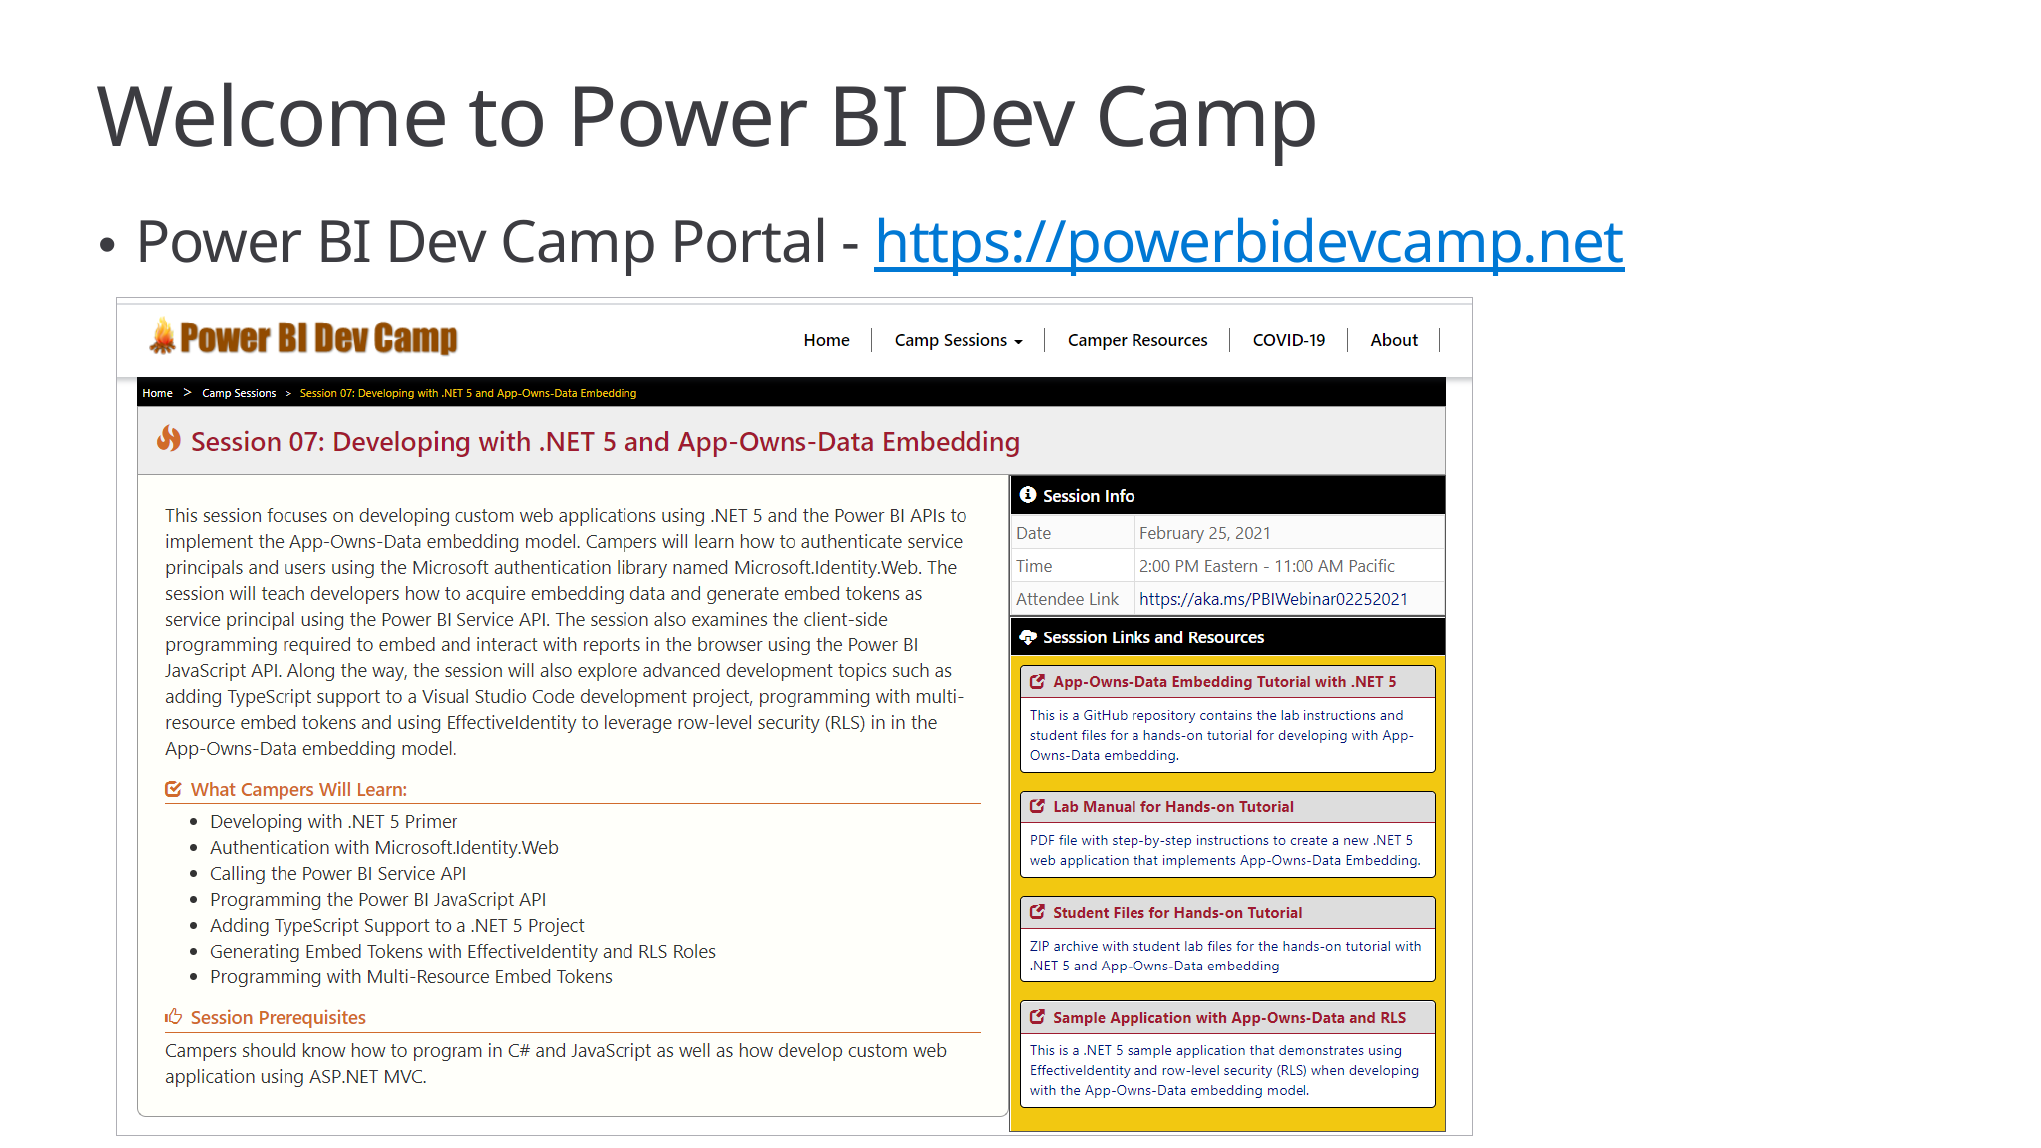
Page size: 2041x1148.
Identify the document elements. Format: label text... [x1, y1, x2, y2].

title Welcome to Power BI Dev Camp [96, 75, 1941, 166]
picture [115, 296, 1473, 1136]
list Power BI Dev Camp Portal - https://powerbidevcamp.net [98, 204, 1942, 275]
